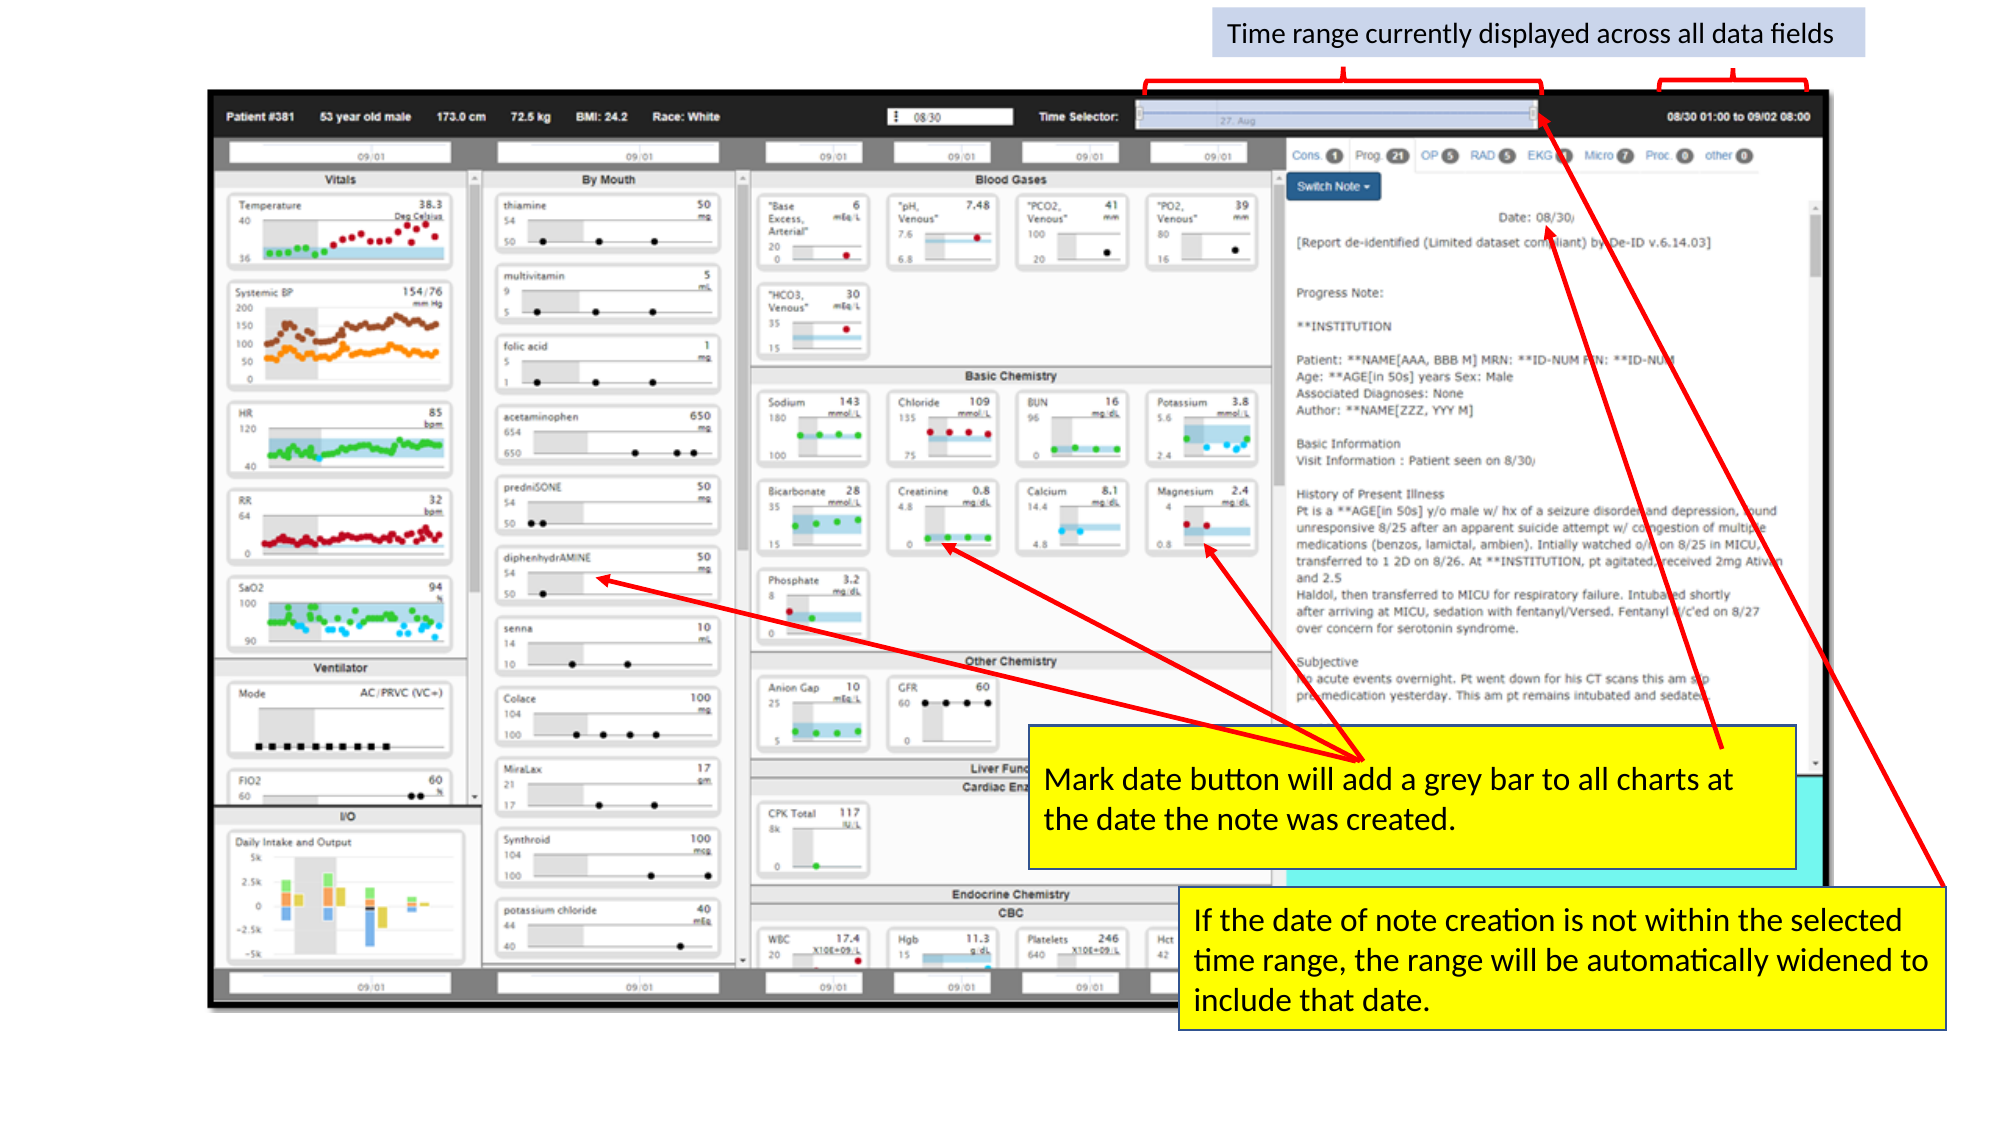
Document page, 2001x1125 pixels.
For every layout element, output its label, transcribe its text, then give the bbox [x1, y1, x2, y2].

picture [203, 85, 1834, 1013]
text_box If the date of note creation is not within the selected time range, the range will be automatically widened to include that date. [1178, 886, 1947, 1031]
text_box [1538, 112, 1944, 887]
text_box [941, 542, 1361, 762]
text_box Time range currently displayed across all data fields [1212, 7, 1866, 58]
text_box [595, 577, 1356, 762]
text_box [1144, 66, 1542, 85]
text_box [1658, 68, 1807, 85]
